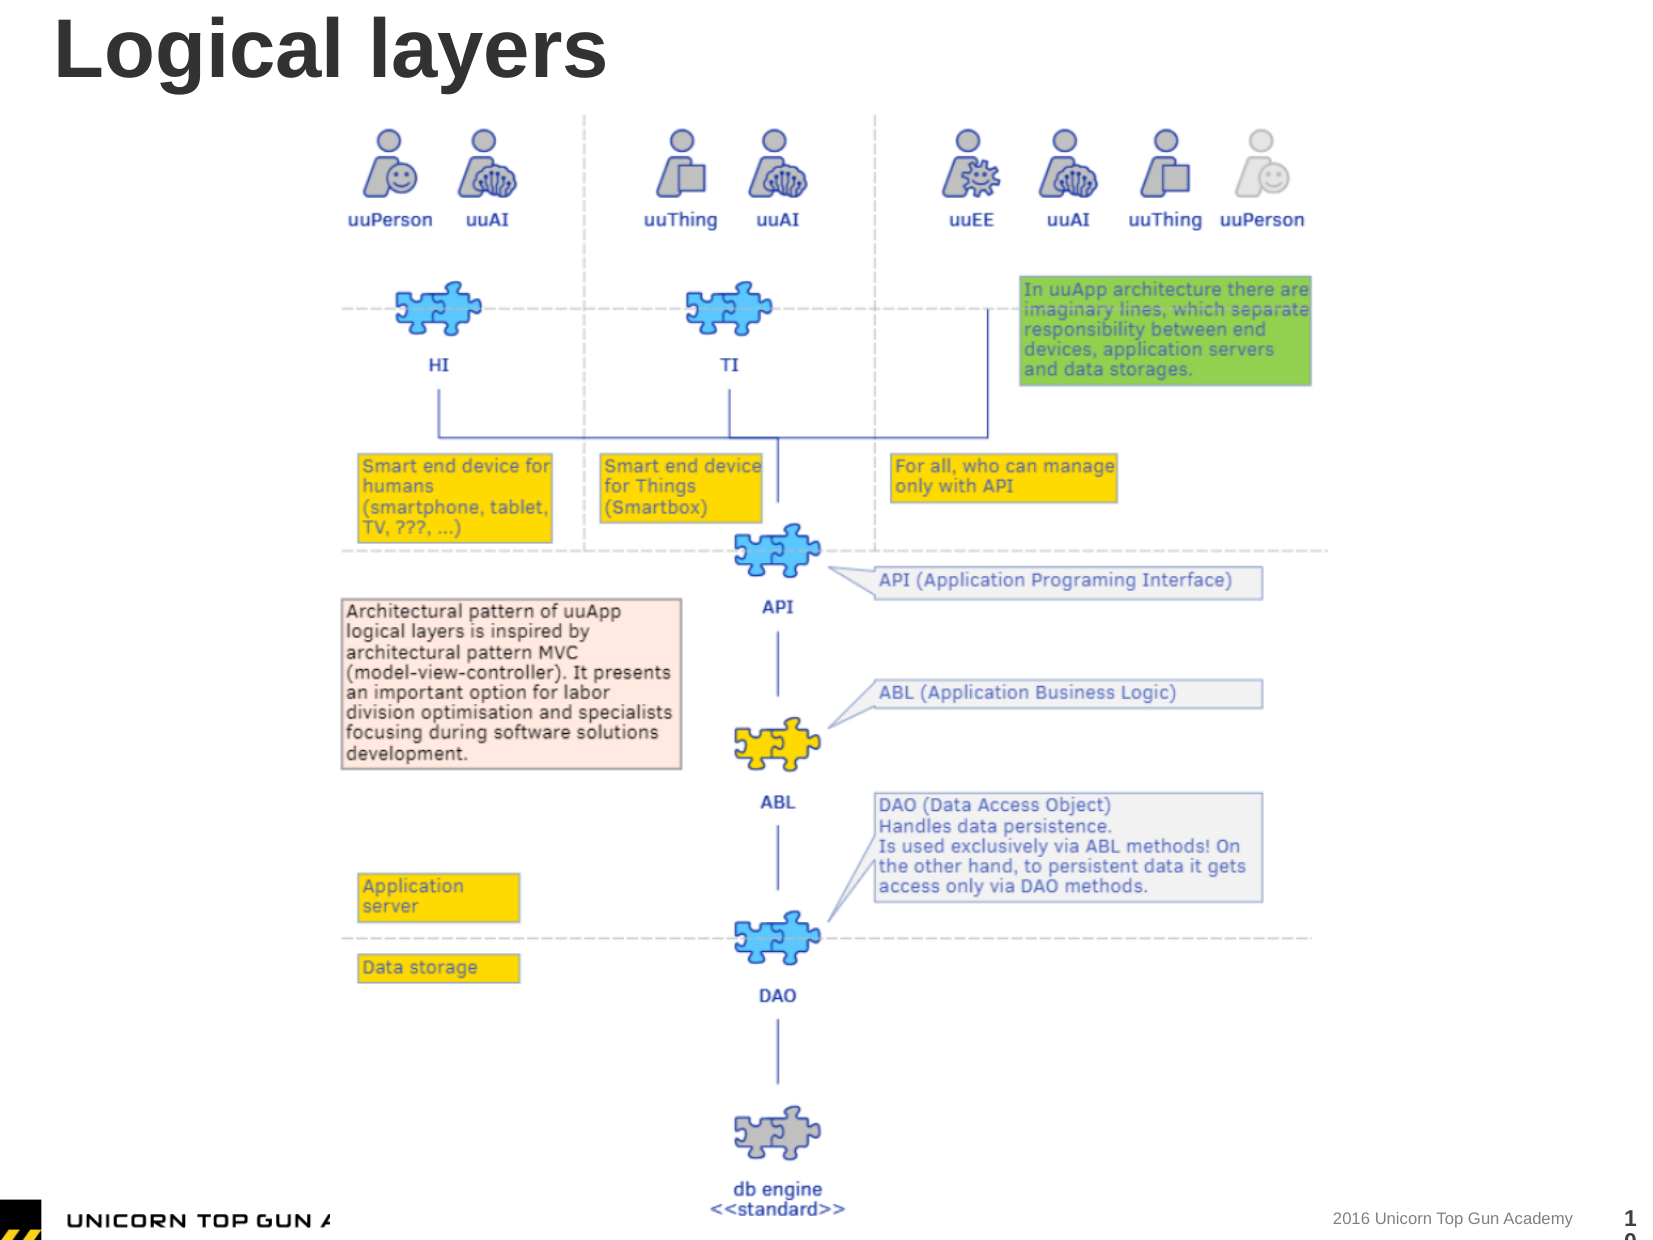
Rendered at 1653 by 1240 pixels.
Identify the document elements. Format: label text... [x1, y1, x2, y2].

text_box Copyright © 2016 Unicorn Top Gun Academy [1328, 1199, 1583, 1236]
slide_number 10 [1615, 1196, 1648, 1238]
title Logical layers [45, 0, 1609, 107]
picture [0, 0, 1653, 1240]
